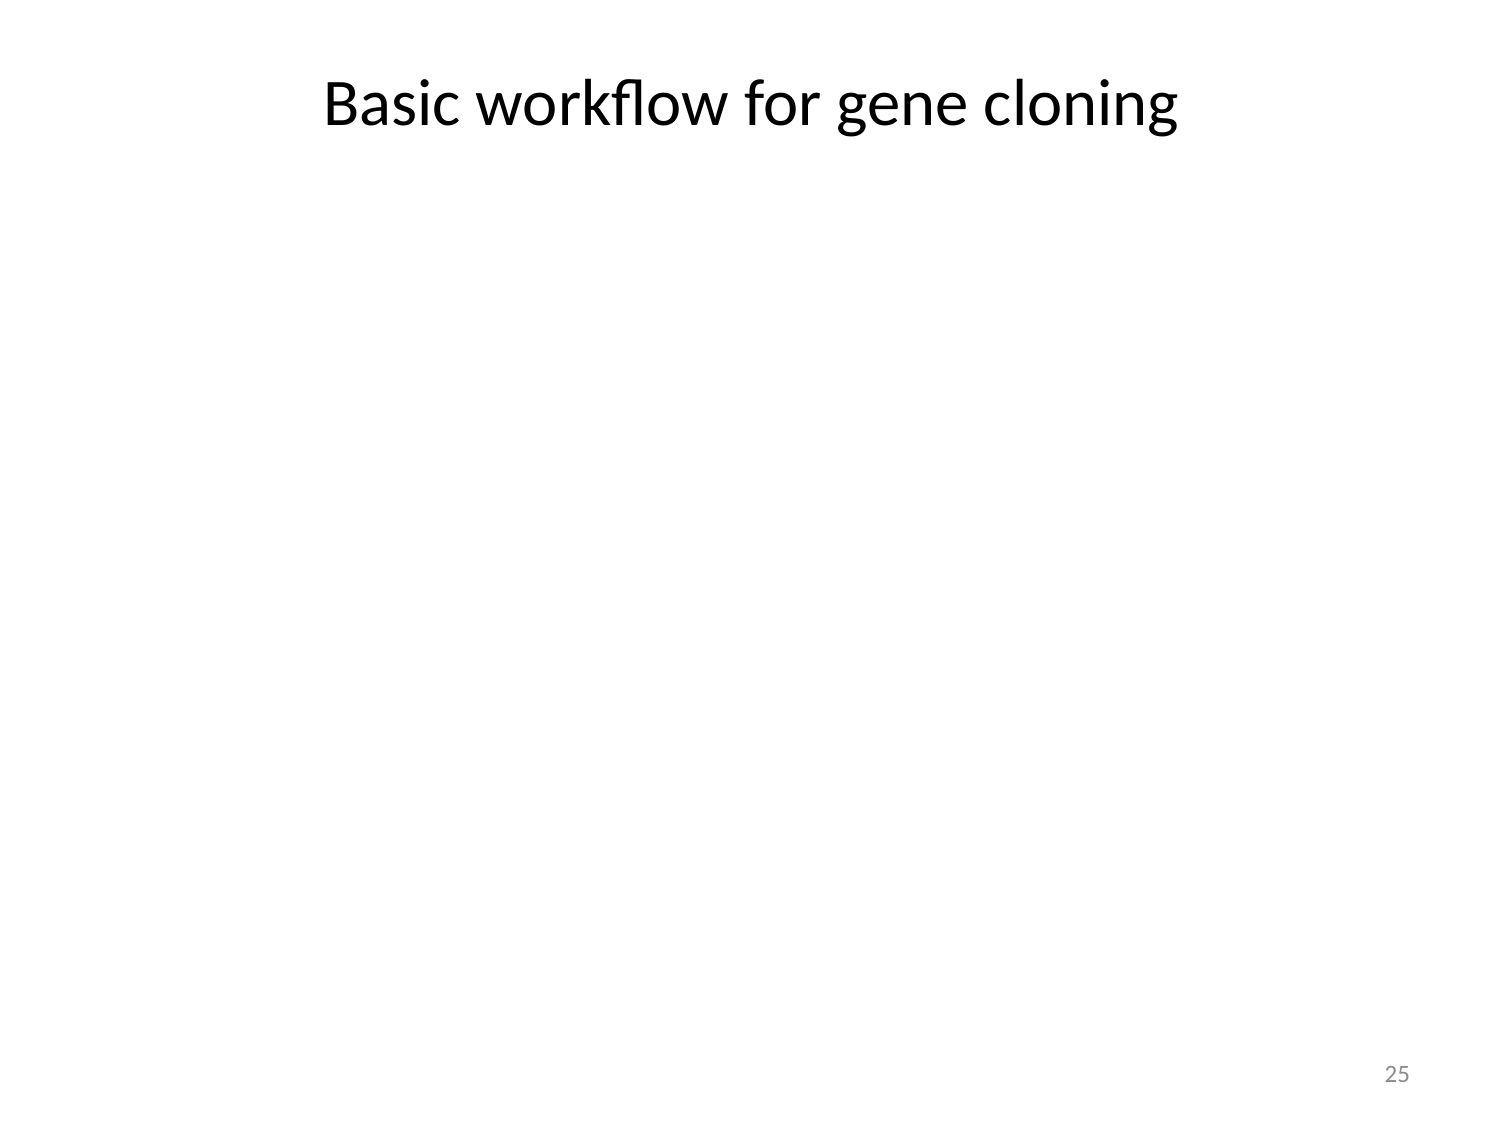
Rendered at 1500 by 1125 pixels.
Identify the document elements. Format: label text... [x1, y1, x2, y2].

text_box Basic workflow for gene cloning [79, 48, 1424, 150]
slide_number 25 [1074, 1042, 1425, 1103]
